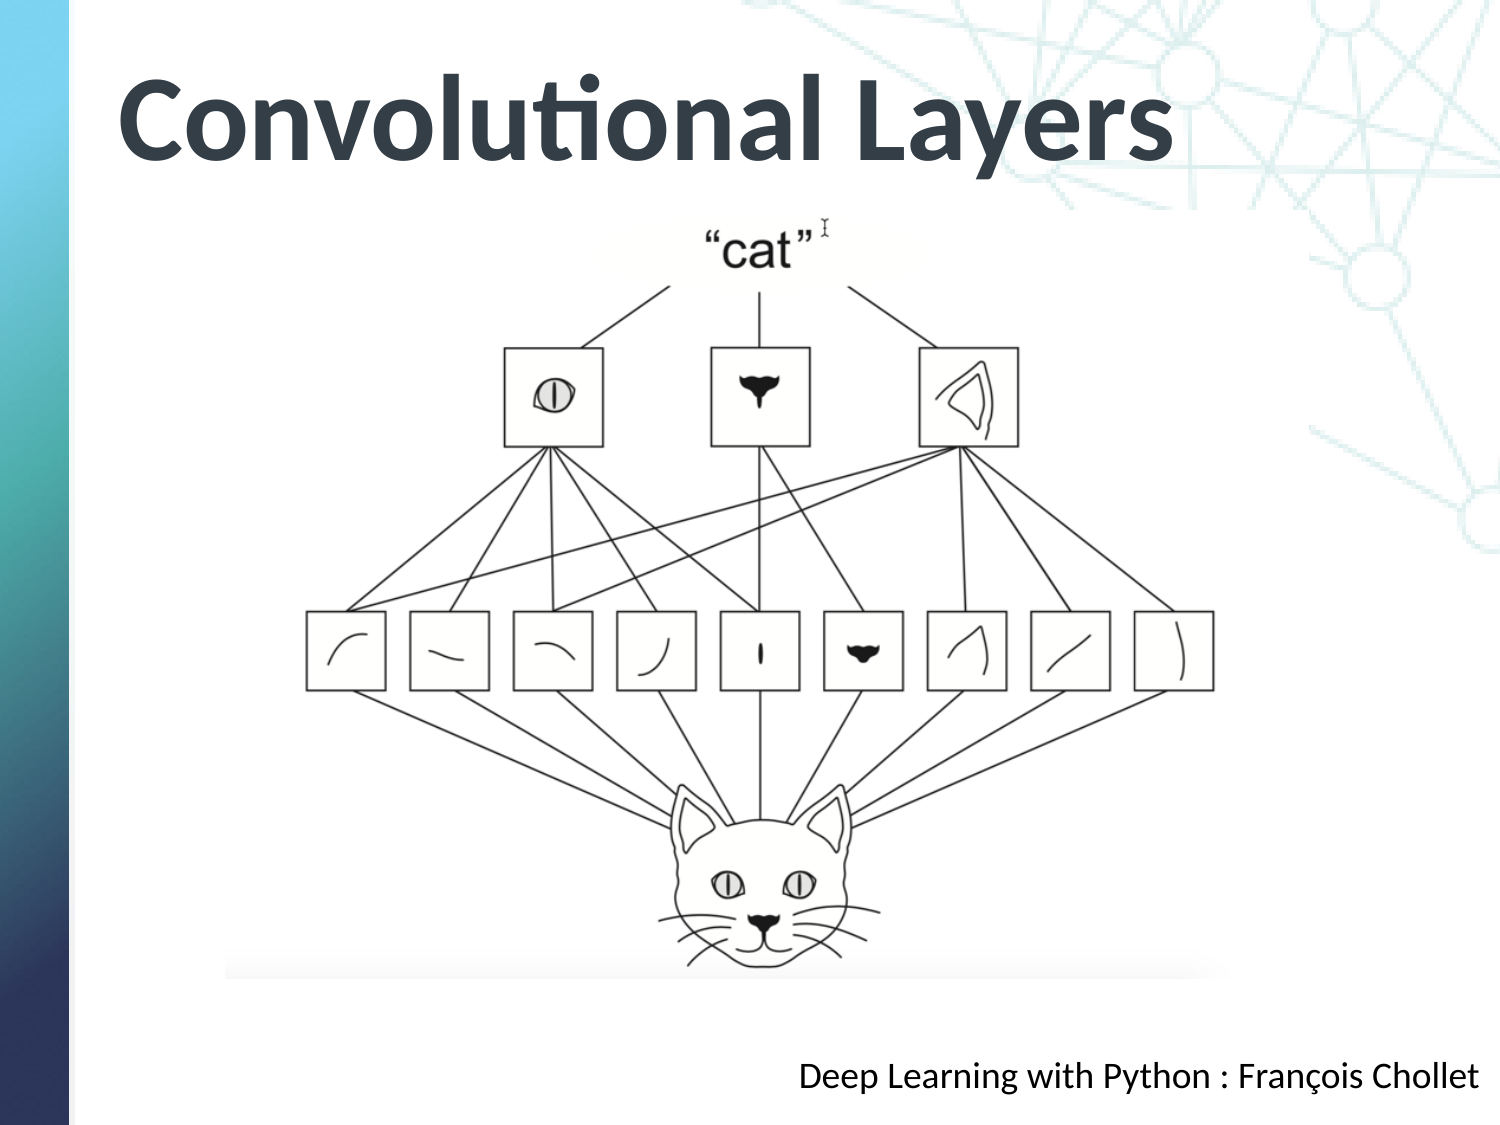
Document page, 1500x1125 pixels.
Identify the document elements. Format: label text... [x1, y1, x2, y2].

title Convolutional Layers [103, 59, 1397, 182]
text_box Deep Learning with Python : François Chollet [783, 1043, 1496, 1104]
picture [139, 0, 1500, 979]
picture [0, 0, 75, 1125]
